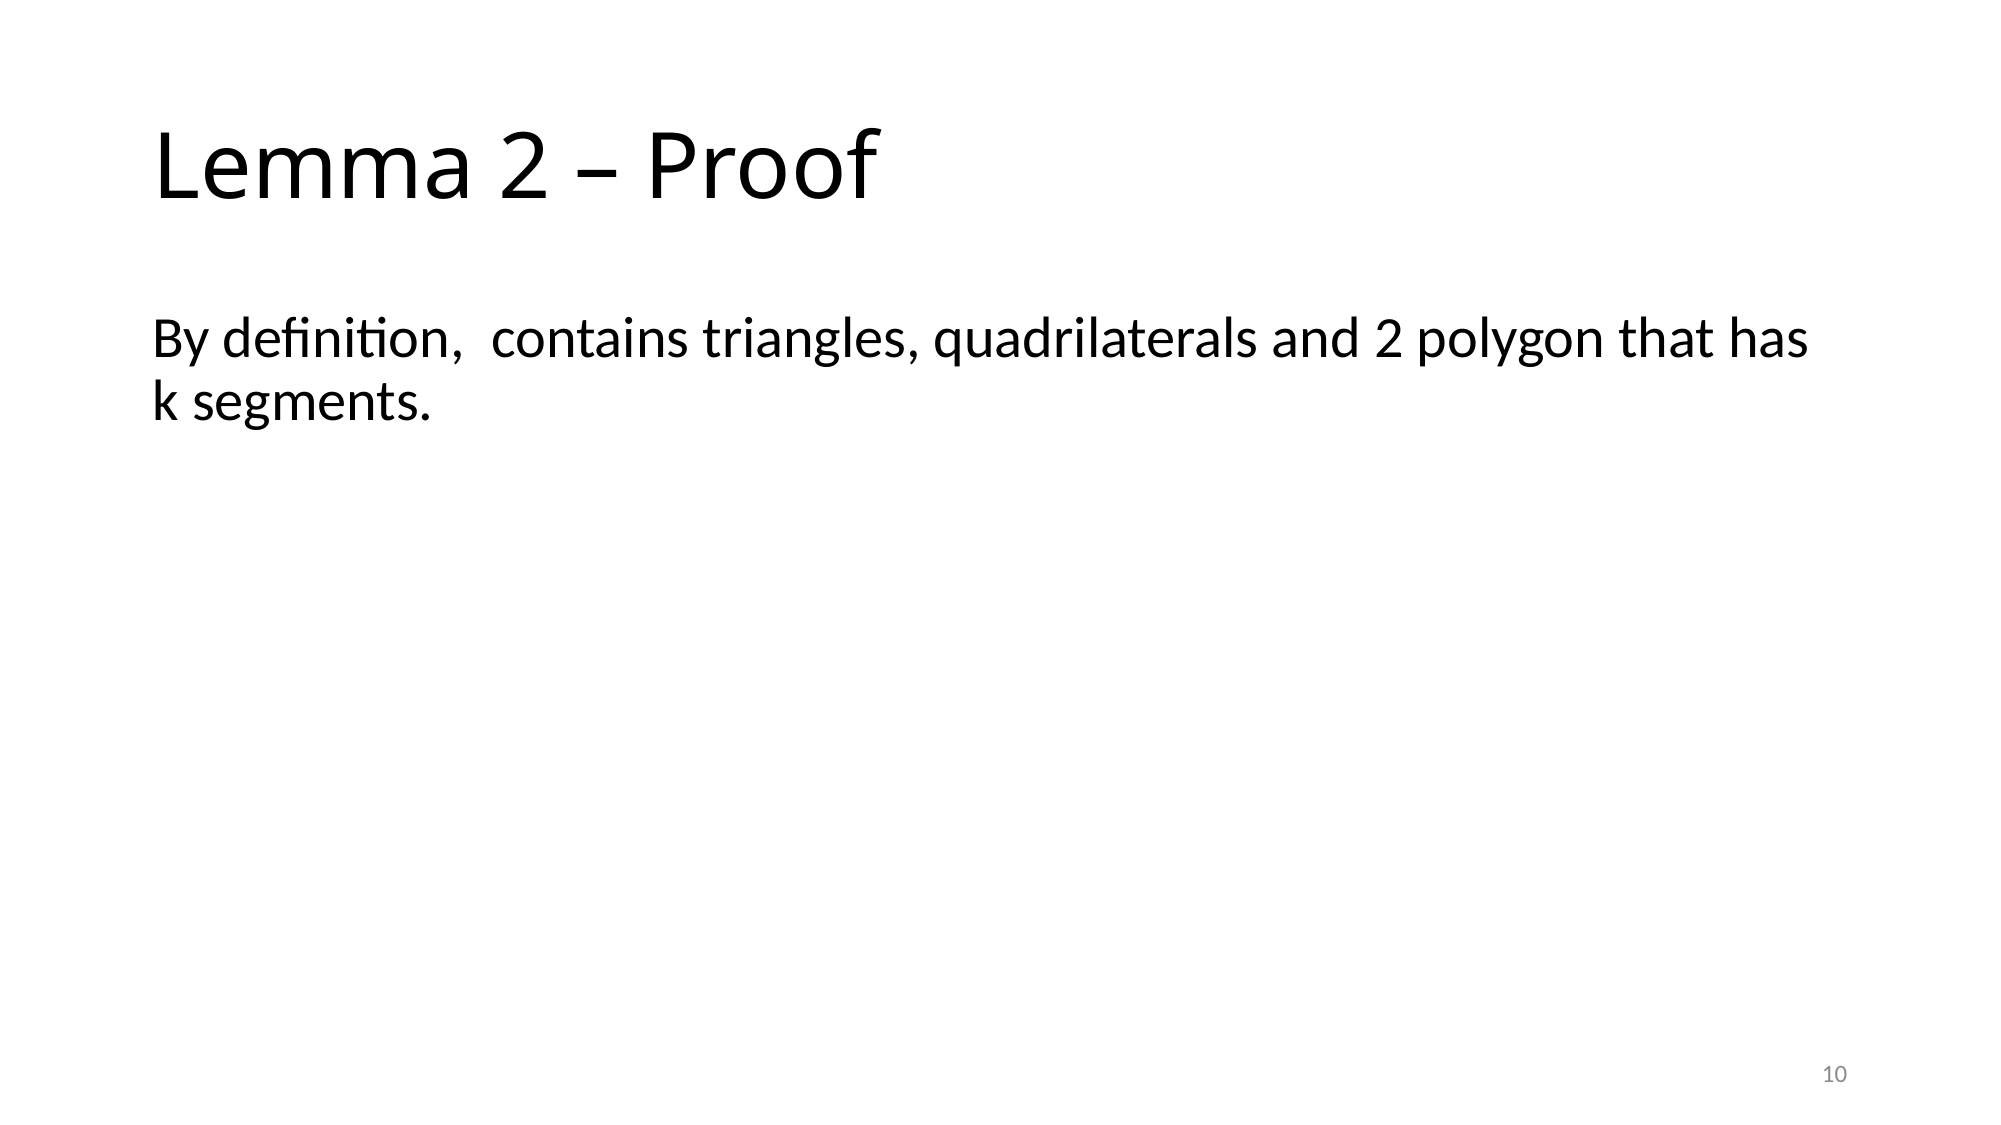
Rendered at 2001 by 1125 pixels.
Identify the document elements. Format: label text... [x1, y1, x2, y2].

slide_number 10 [1412, 1042, 1863, 1103]
title Lemma 2 – Proof [137, 59, 1863, 278]
